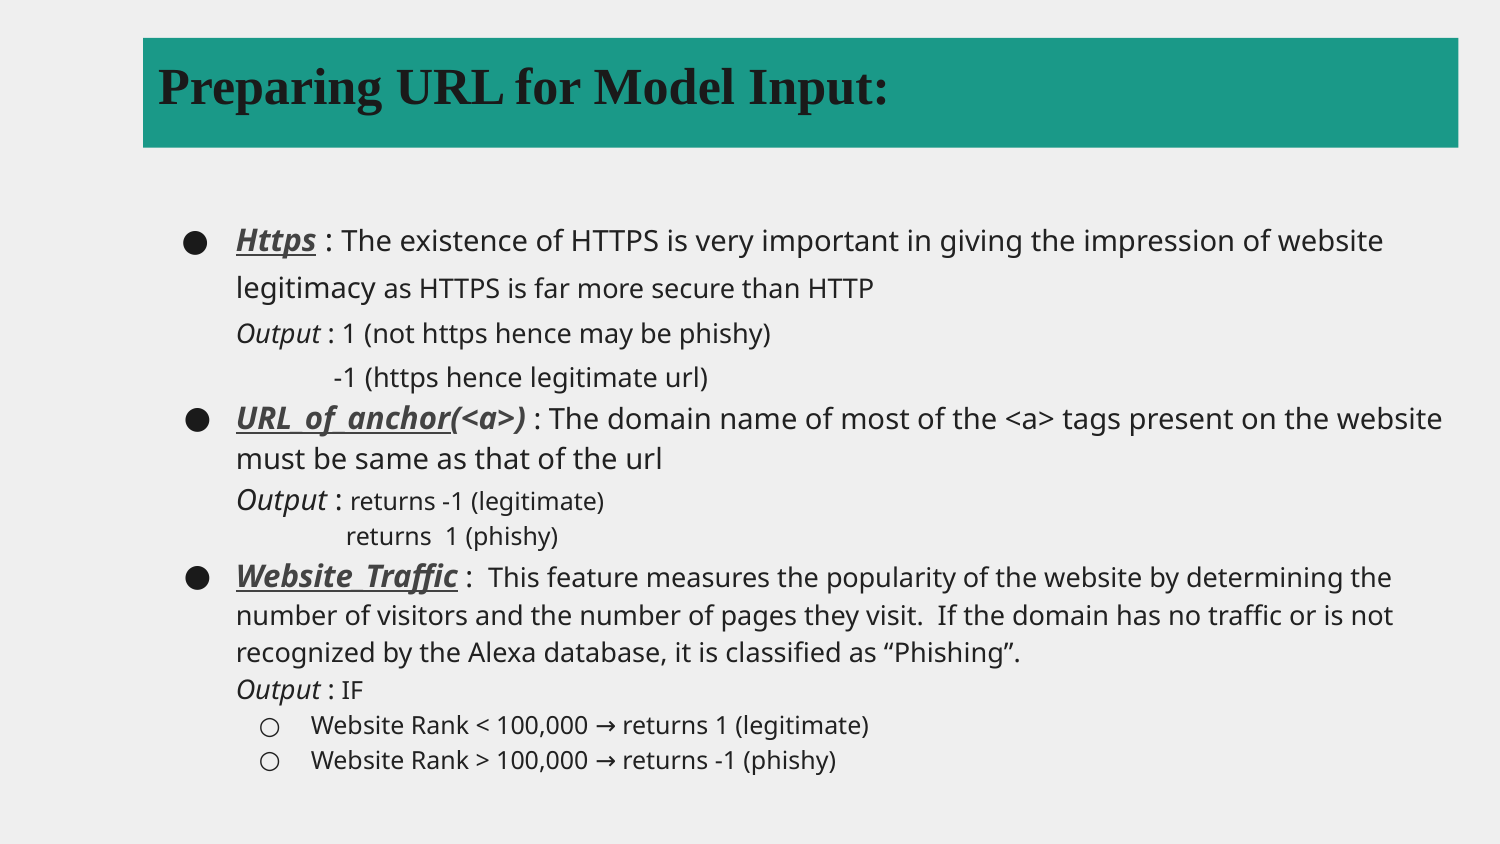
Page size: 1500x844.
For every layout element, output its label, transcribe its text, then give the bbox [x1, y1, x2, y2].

title Preparing URL for Model Input: [143, 37, 1459, 148]
text_box Https : The existence of HTTPS is very important in giving the impression of website legitimacy as HTTPS is far more secure than HTTP Output : 1 (not https hence may be phishy) -1 (https hence legitimate url) URL_of_anchor(<a>) : The domain name of most of the <a> tags present on the website must be same as that of the url Output : returns -1 (legitimate) returns 1 (phishy) Website_Traffic : This feature measures the popularity of the website by determining the number of visitors and the number of pages they visit. If the domain has no traffic or is not recognized by the Alexa database, it is classified as “Phishing”. Output : IF Website Rank < 100,000 → returns 1 (legitimate) Website Rank > 100,000 → returns -1 (phishy) [145, 192, 1461, 789]
